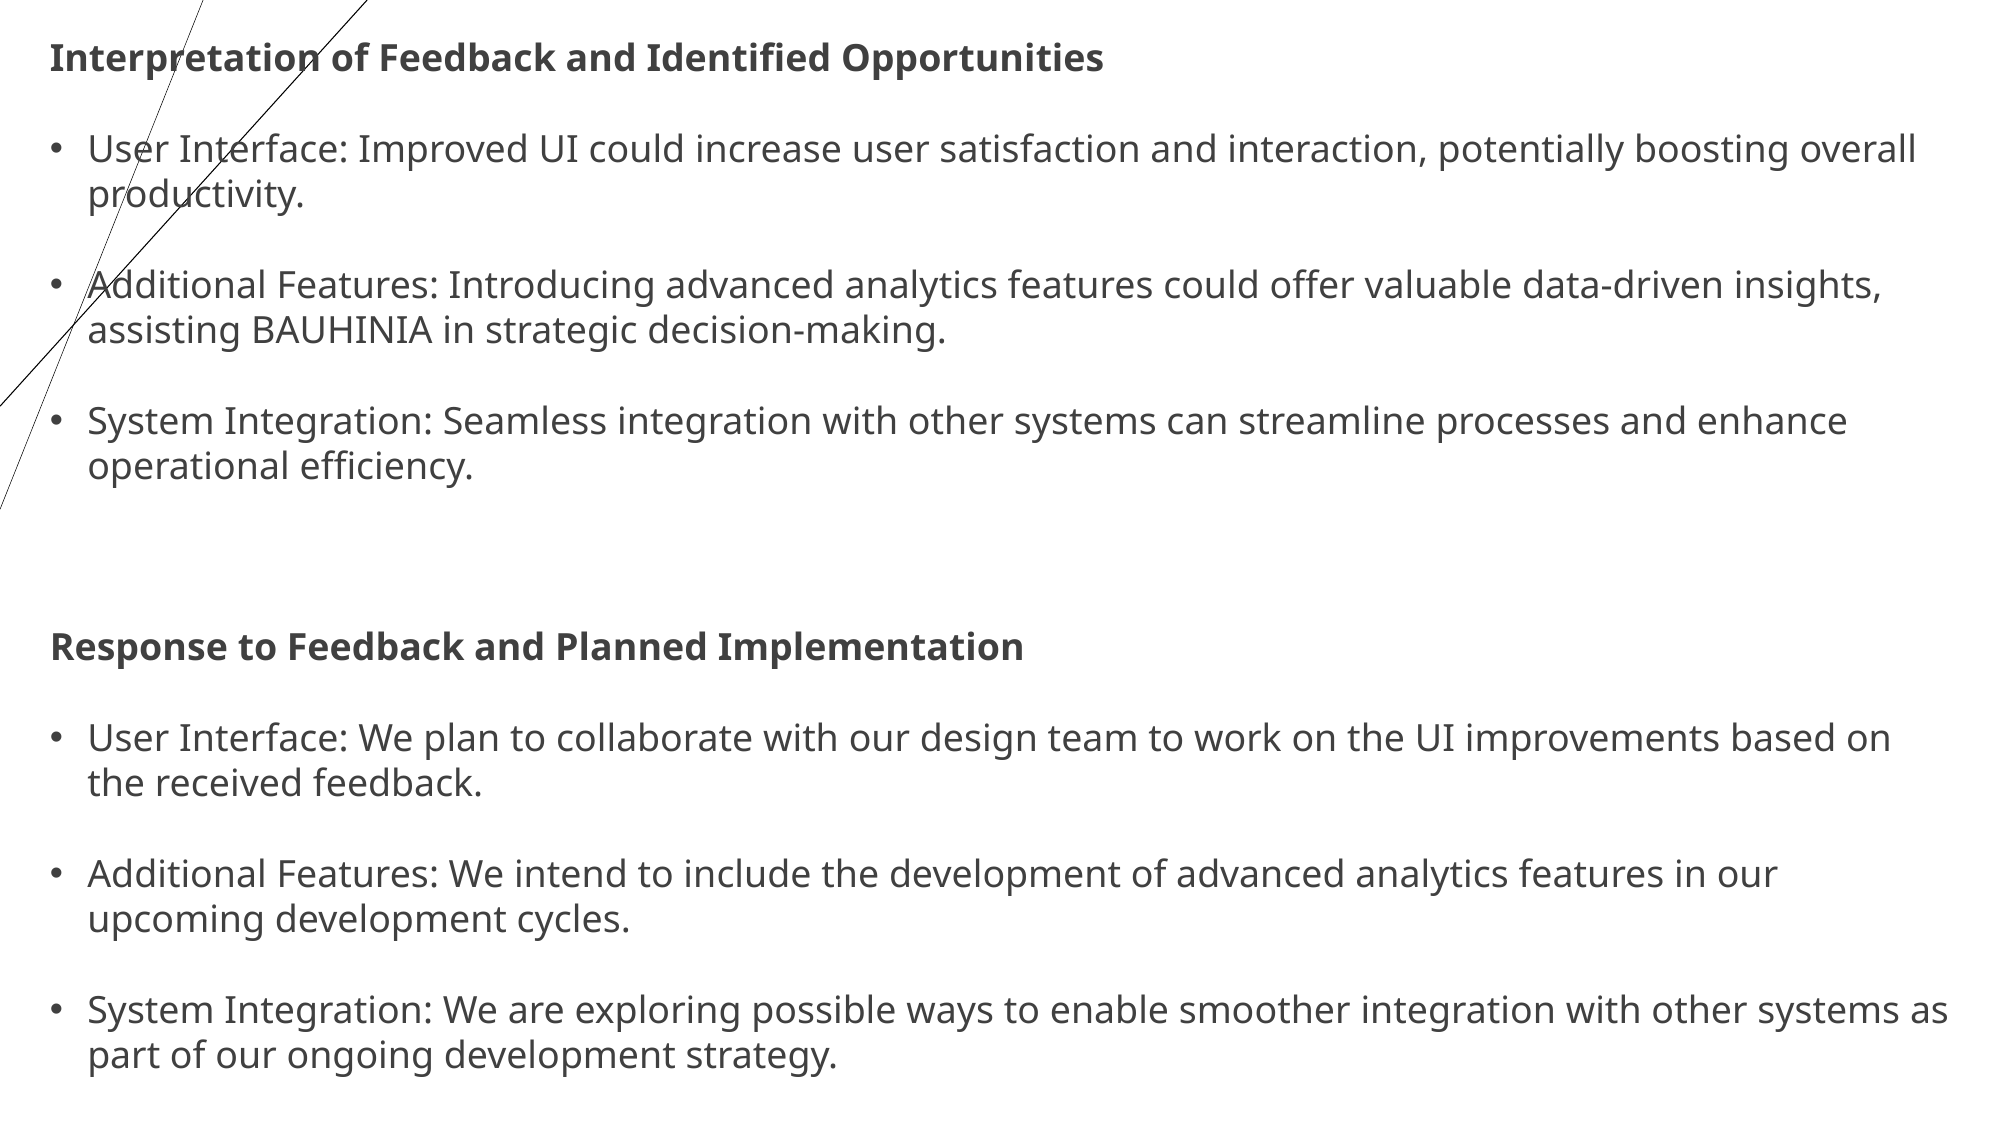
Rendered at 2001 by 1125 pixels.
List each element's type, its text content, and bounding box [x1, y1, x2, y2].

text_box Interpretation of Feedback and Identified Opportunities User Interface: Improved UI could increase user satisfaction and interaction, potentially boosting overall productivity. Additional Features: Introducing advanced analytics features could offer valuable data-driven insights, assisting BAUHINIA in strategic decision-making. System Integration: Seamless integration with other systems can streamline processes and enhance operational efficiency. Response to Feedback and Planned Implementation User Interface: We plan to collaborate with our design team to work on the UI improvements based on the received feedback. Additional Features: We intend to include the development of advanced analytics features in our upcoming development cycles. System Integration: We are exploring possible ways to enable smoother integration with other systems as part of our ongoing development strategy. [34, 26, 1976, 1037]
